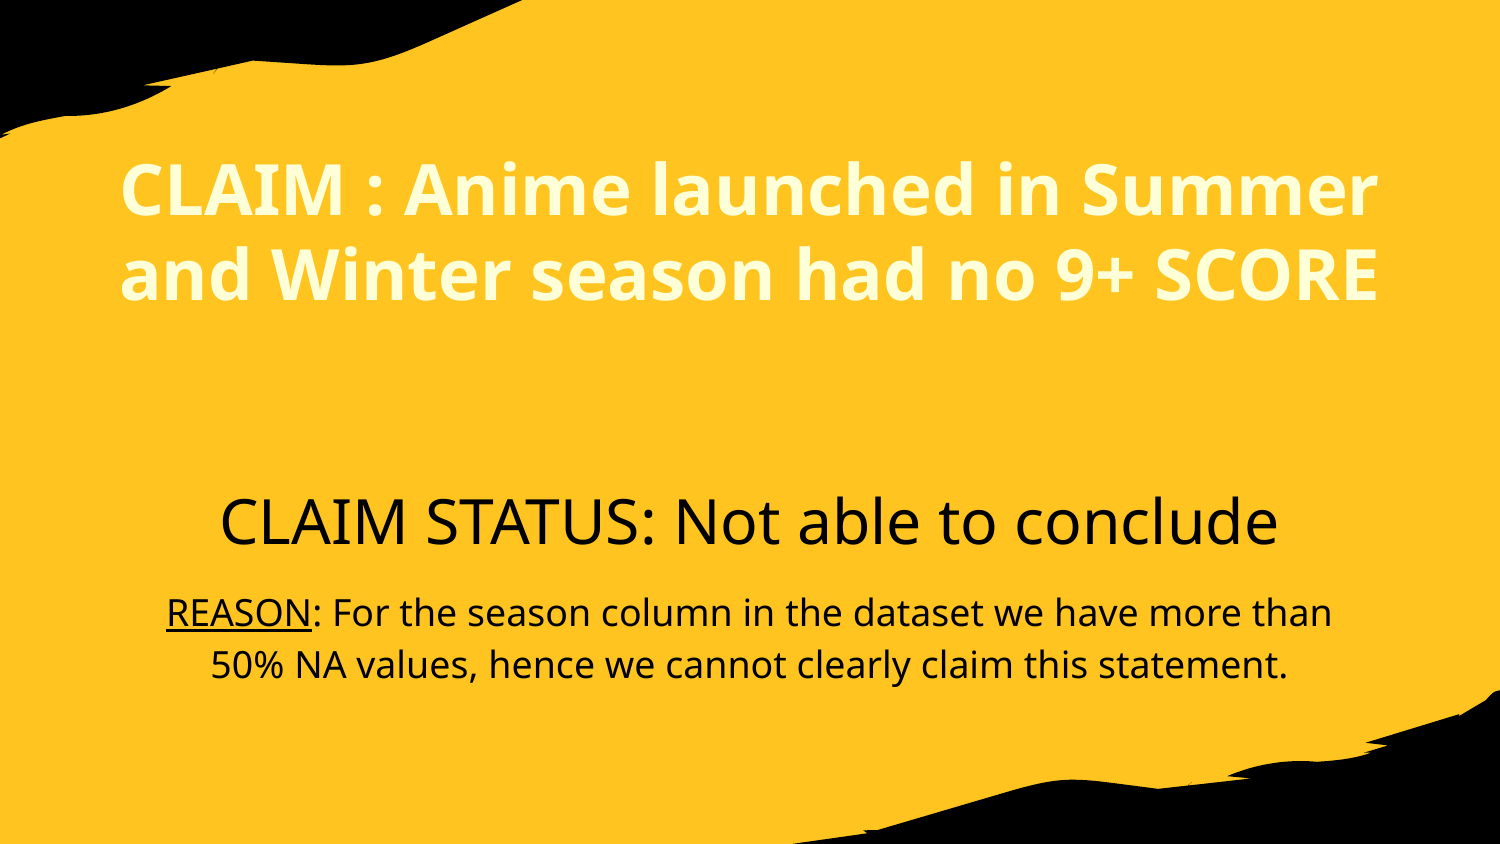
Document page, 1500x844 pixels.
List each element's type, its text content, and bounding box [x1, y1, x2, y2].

subtitle CLAIM STATUS: Not able to conclude REASON: For the season column in the dataset we have more than 50% NA values, hence we cannot clearly claim this statement. [116, 456, 1383, 638]
title CLAIM : Anime launched in Summer and Winter season had no 9+ SCORE [98, 130, 1402, 216]
